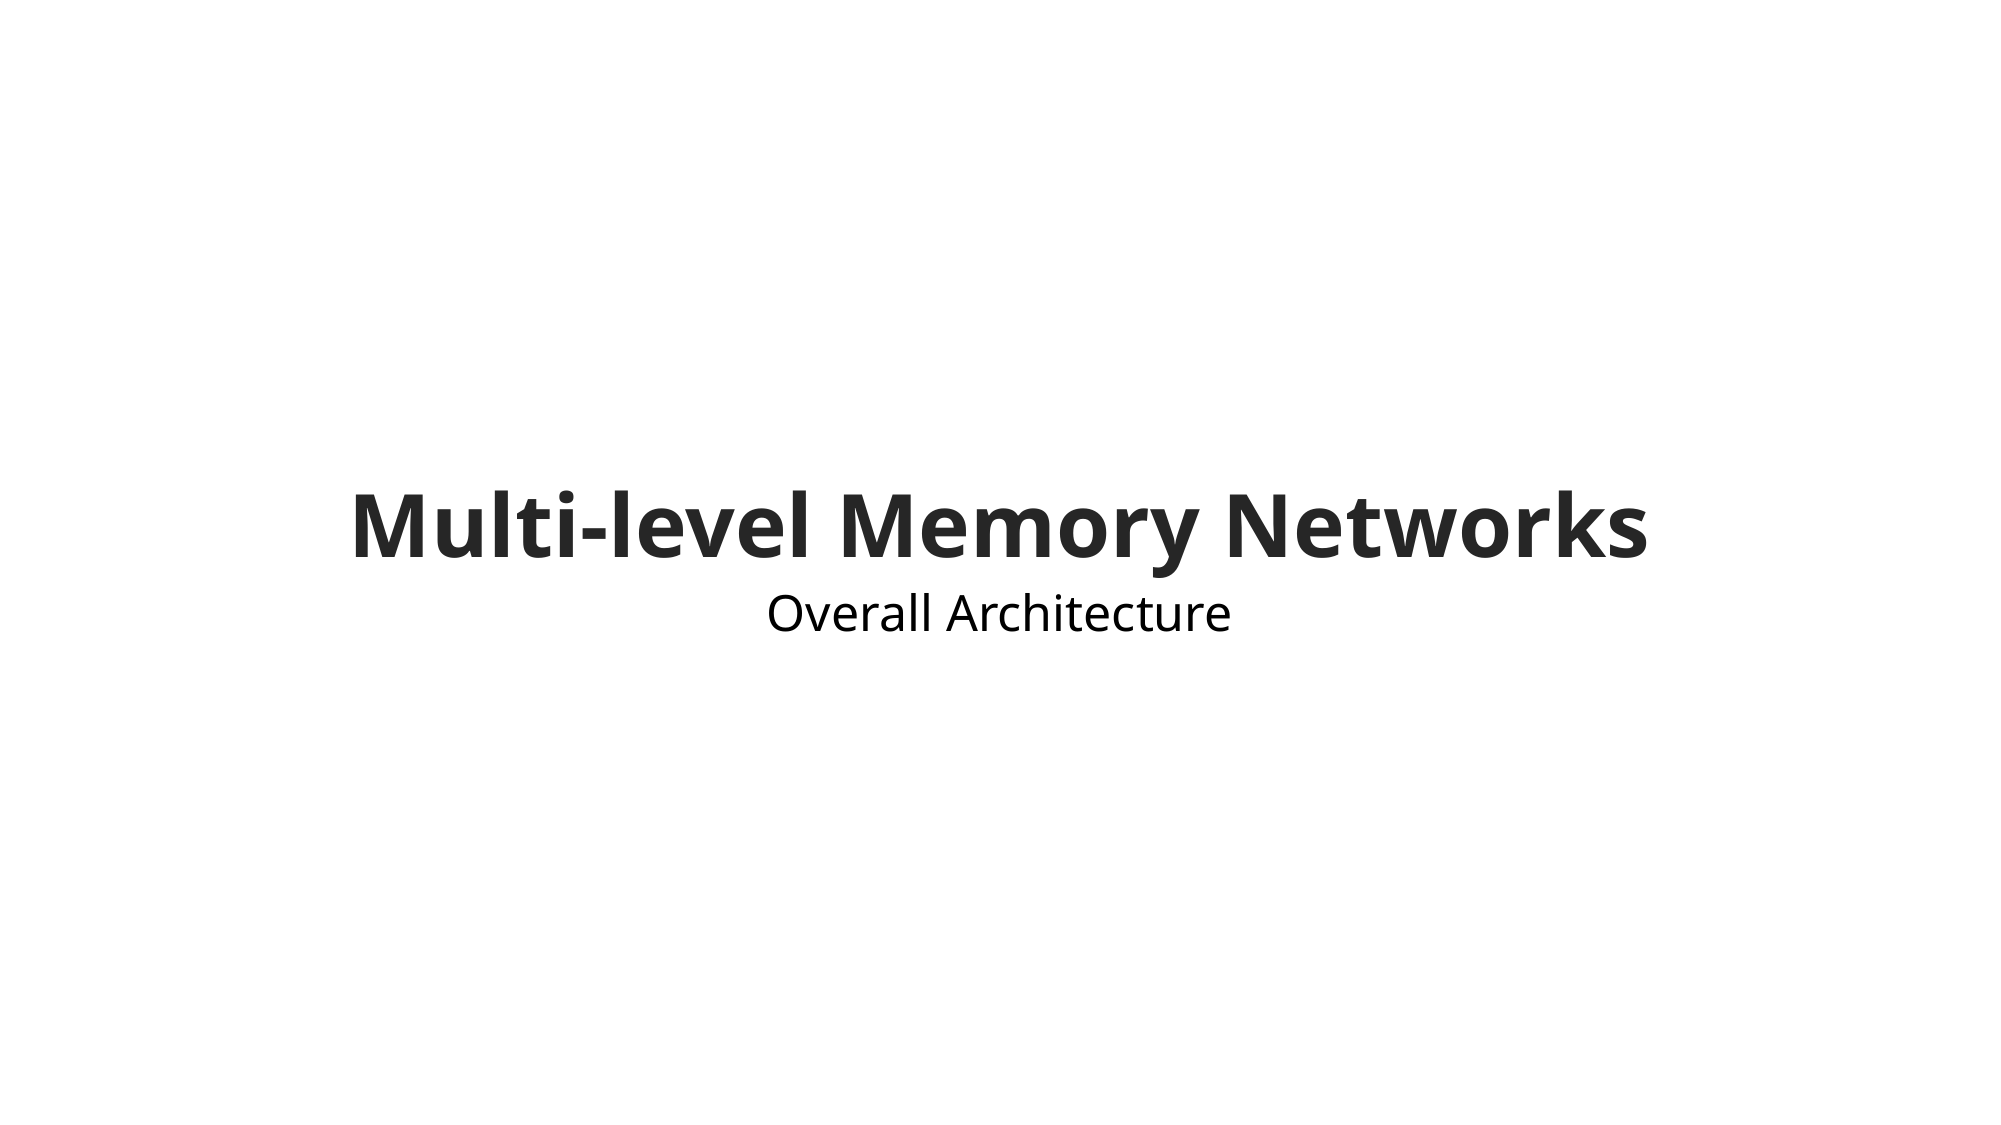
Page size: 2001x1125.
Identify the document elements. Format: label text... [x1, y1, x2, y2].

text_box Multi-level Memory Networks [298, 446, 1702, 612]
text_box Overall Architecture [741, 612, 1259, 649]
